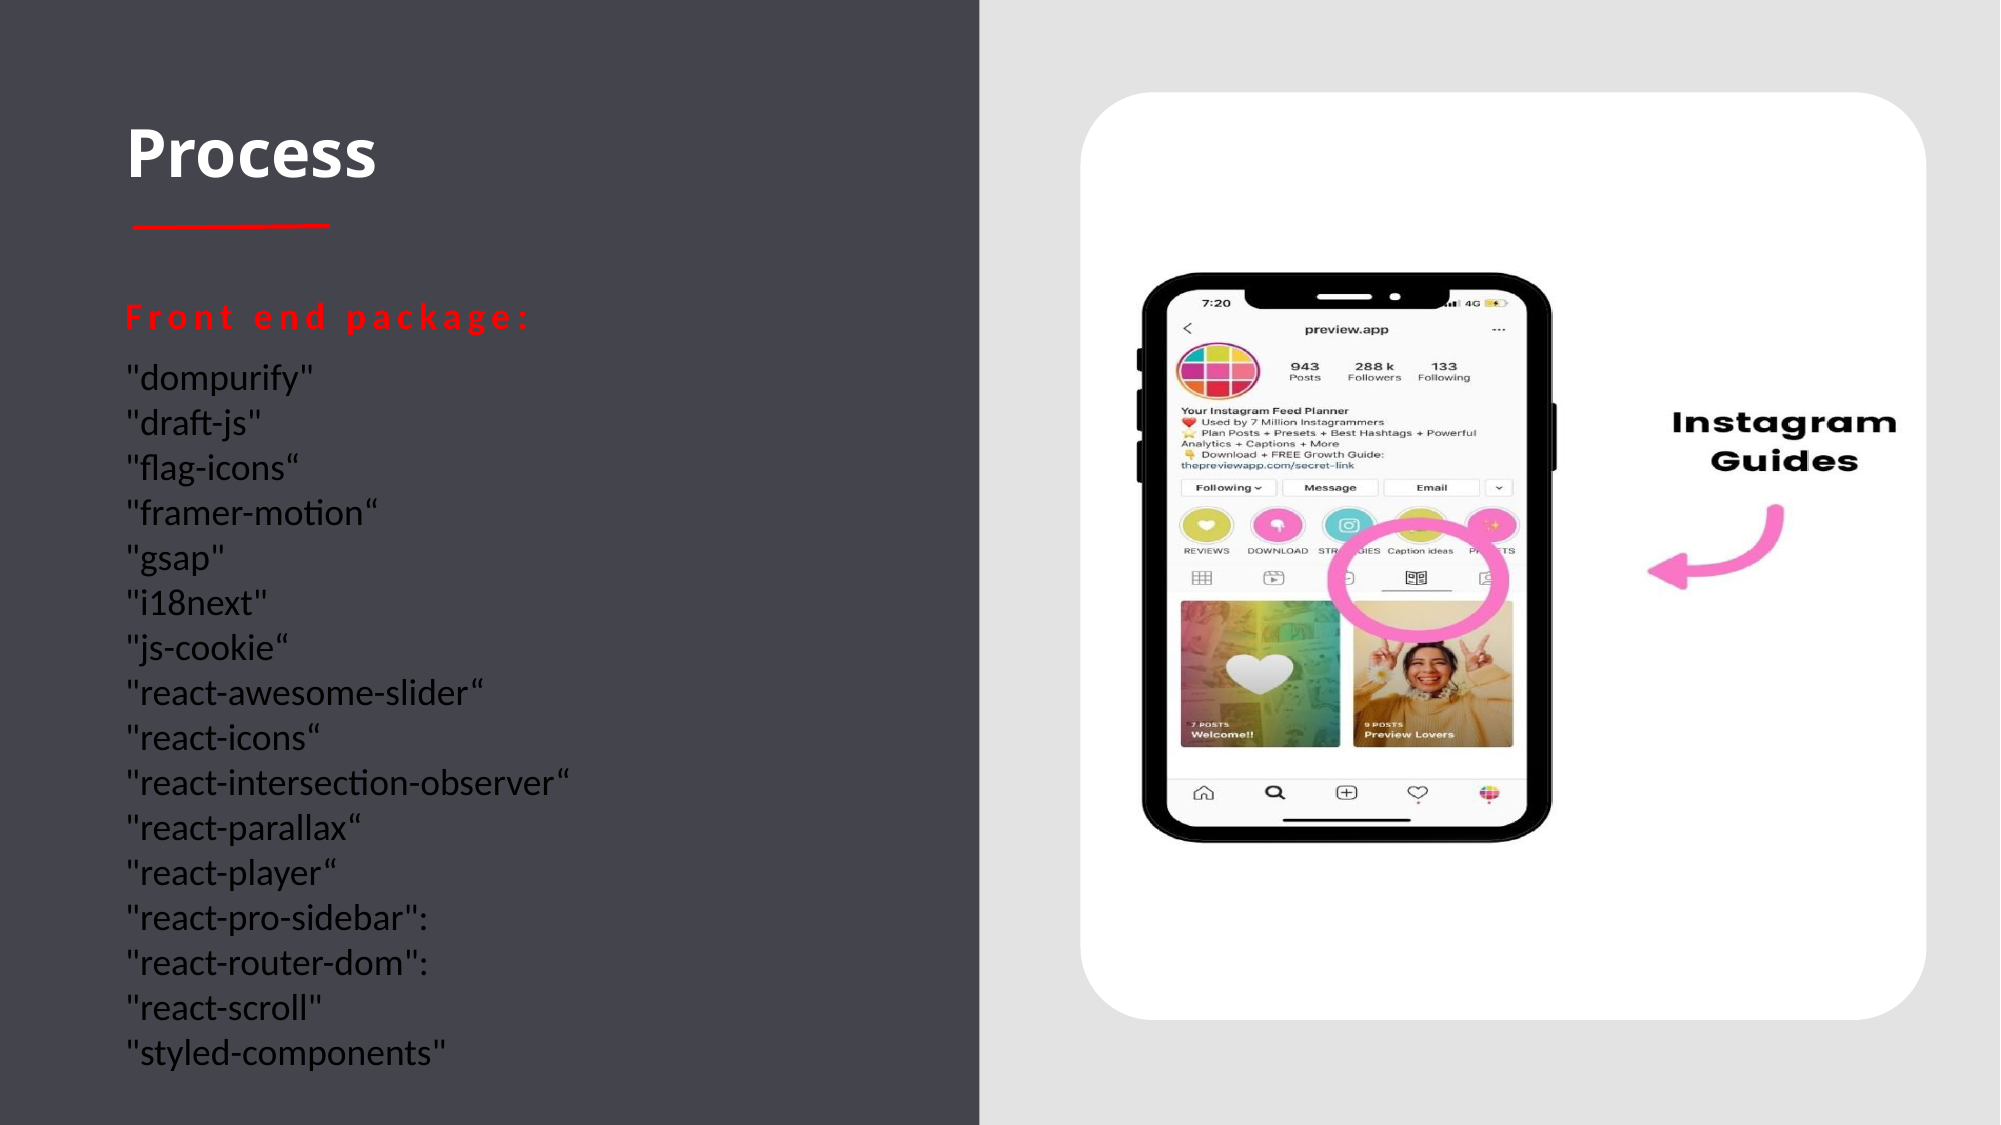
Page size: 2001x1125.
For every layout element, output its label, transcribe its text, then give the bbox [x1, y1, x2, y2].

text_box [978, 0, 2000, 1125]
text_box "dompurify" "draft-js" "flag-icons“ "framer-motion“ "gsap" "i18next" "js-cookie“ "react-awesome-slider“ "react-icons“ "react-intersection-observer“ "react-parallax“ "react-player“ "react-pro-sidebar": "react-router-dom": "react-scroll" "styled-components" [110, 346, 714, 1081]
picture [1080, 92, 1927, 1020]
text_box Front end package: [110, 239, 583, 345]
text_box Process [110, 103, 788, 199]
